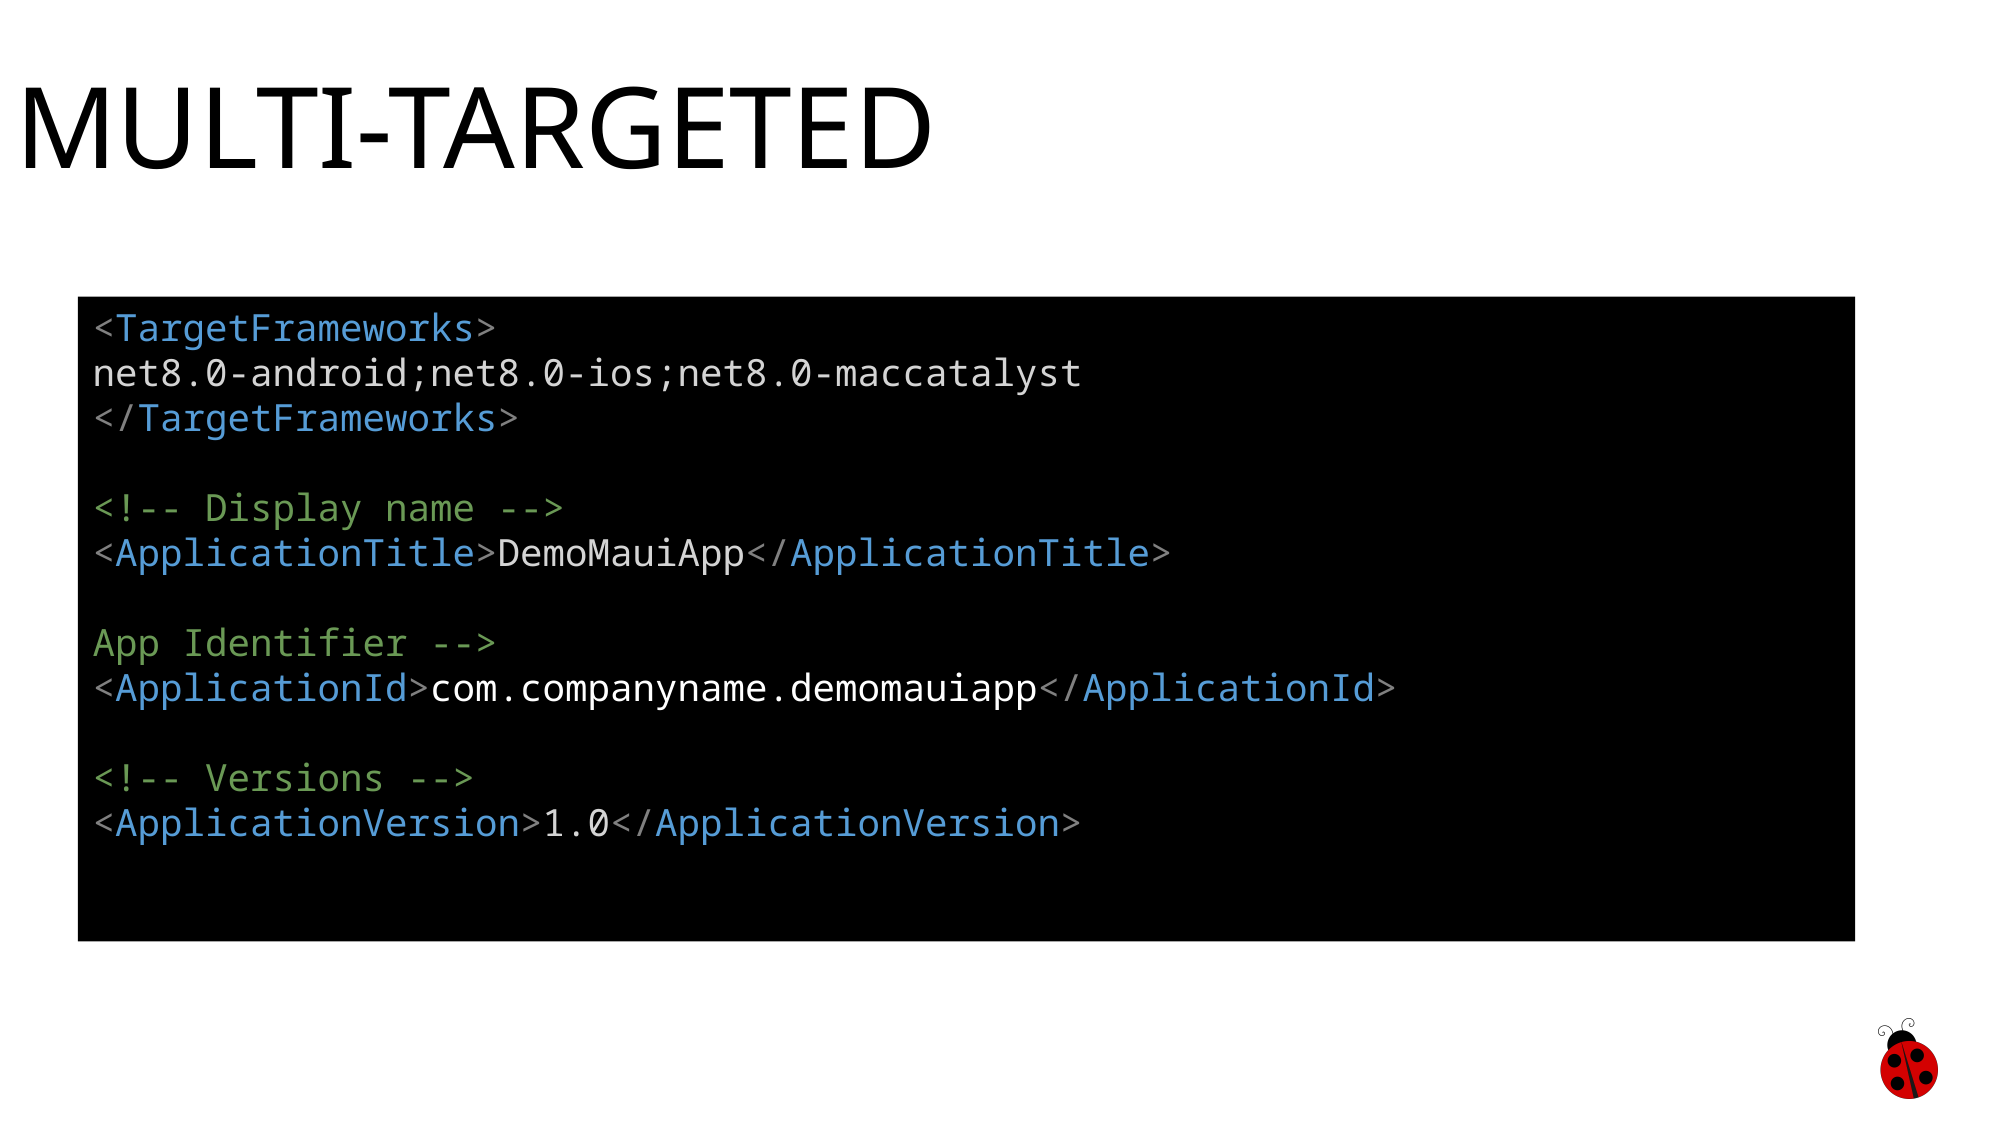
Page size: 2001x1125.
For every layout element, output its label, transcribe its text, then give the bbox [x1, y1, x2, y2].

text_box <TargetFrameworks> net8.0-android;net8.0-ios;net8.0-maccatalyst </TargetFrameworks> <!-- Display name --> <ApplicationTitle>DemoMauiApp</ApplicationTitle> App Identifier --> <ApplicationId>com.companyname.demomauiapp</ApplicationId> <!-- Versions --> <ApplicationVersion>1.0</ApplicationVersion> [77, 296, 1856, 942]
picture [1878, 1018, 1938, 1099]
title Multi-Targeted [0, 0, 1650, 264]
